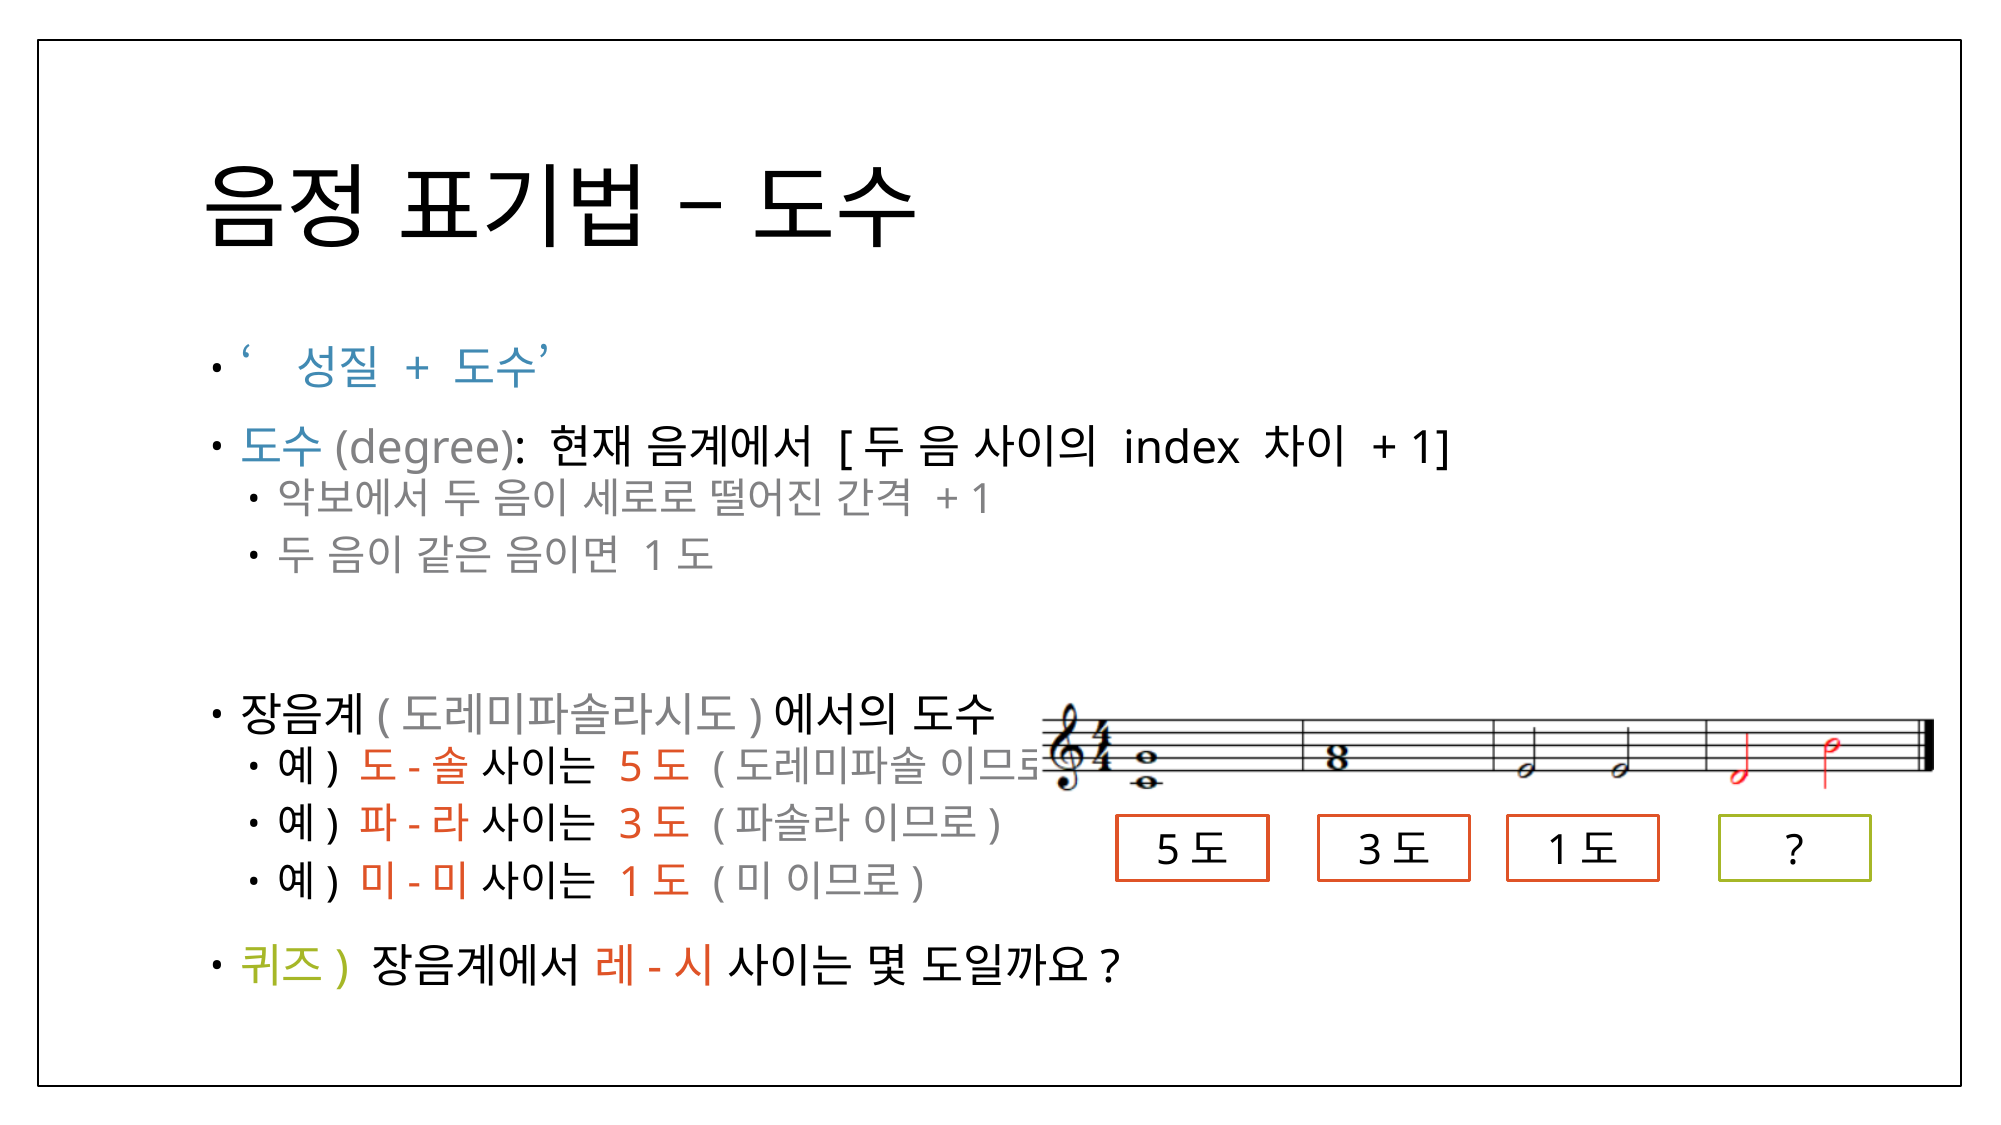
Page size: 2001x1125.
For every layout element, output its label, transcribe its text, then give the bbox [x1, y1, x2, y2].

text_box 3도 [1317, 814, 1471, 882]
list ‘성질 + 도수’ 도수(degree): 현재 음계에서 [두 음 사이의 index 차이 + 1] 악보에서 두 음이 세로로 떨어진 간격 + 1 두 음이 같은 음이면 1도 장음계(도레미파솔라시도)에서의 도수 예) 도-솔 사이는 5도 (도레미파솔 이므로) 예) 파-라 사이는 3도 (파솔라 이므로) 예) 미-미 사이는 1도 (미 이므로) 퀴즈) 장음계에서 레-시 사이는 몇 도일까요? [187, 337, 1808, 1061]
title 음정 표기법 – 도수 [187, 99, 1808, 323]
text_box 1도 [1506, 814, 1660, 882]
text_box 5도 [1115, 814, 1270, 882]
picture [1036, 693, 1934, 803]
text_box ? [1718, 814, 1872, 882]
